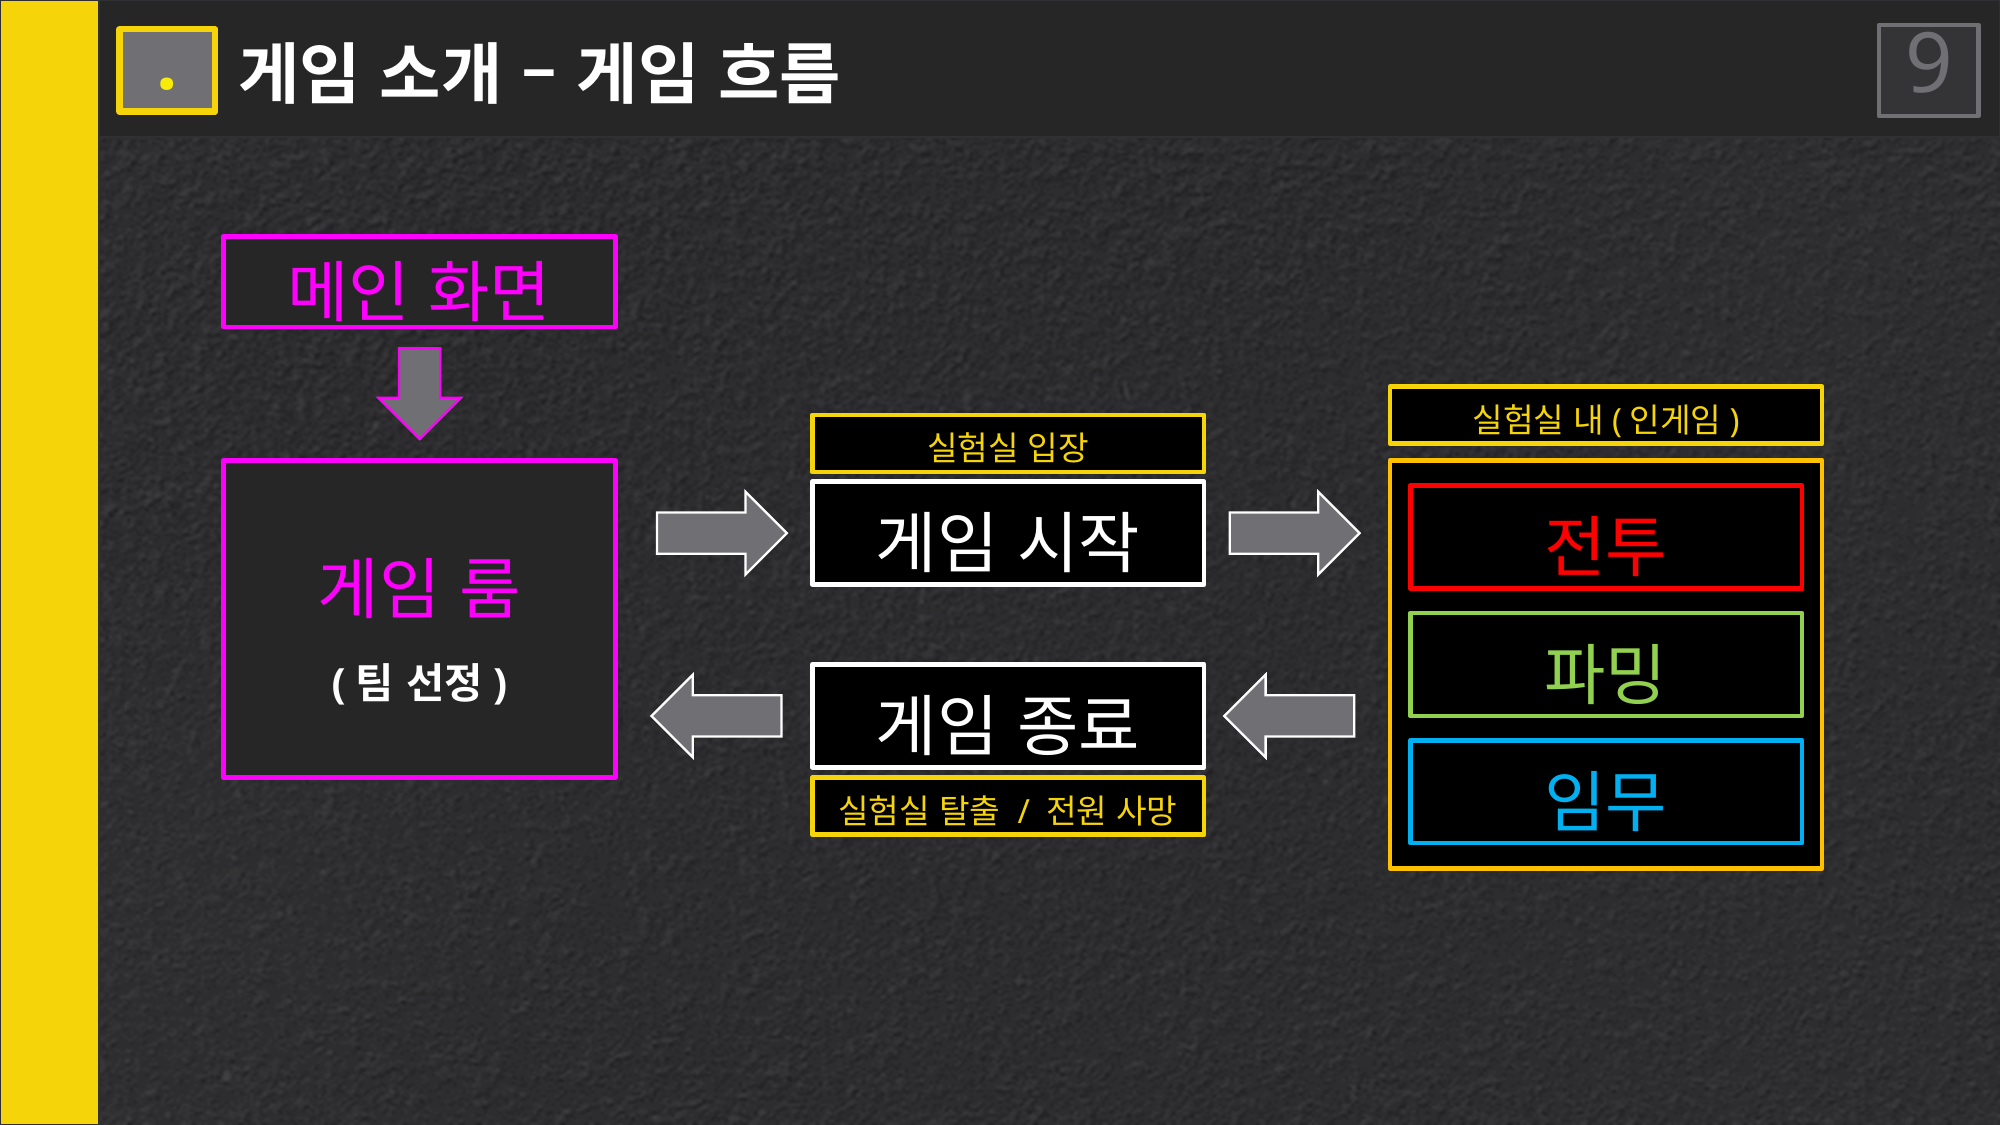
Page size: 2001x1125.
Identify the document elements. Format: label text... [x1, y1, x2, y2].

text_box 실험실 탈출 / 전원 사망 [812, 777, 1205, 835]
text_box 9 [1878, 24, 1980, 117]
text_box 실험실 입장 [812, 414, 1205, 473]
text_box [100, 0, 2000, 138]
text_box 전투 [1410, 485, 1803, 589]
text_box [375, 347, 464, 441]
text_box 게임 시작 [812, 481, 1205, 585]
text_box [0, 0, 100, 1125]
text_box [649, 671, 783, 761]
text_box 게임 룸 (팀 선정) [223, 460, 616, 778]
text_box [1390, 460, 1823, 869]
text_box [119, 23, 905, 121]
text_box 실험실 내(인게임) [1390, 386, 1823, 444]
text_box 게임 종료 [812, 664, 1205, 768]
text_box [1228, 489, 1362, 578]
text_box 메인 화면 [223, 236, 616, 328]
text_box 임무 [1410, 740, 1803, 844]
picture [100, 138, 2000, 1125]
text_box 파밍 [1410, 612, 1803, 716]
text_box [1222, 671, 1356, 761]
text_box [655, 489, 789, 578]
